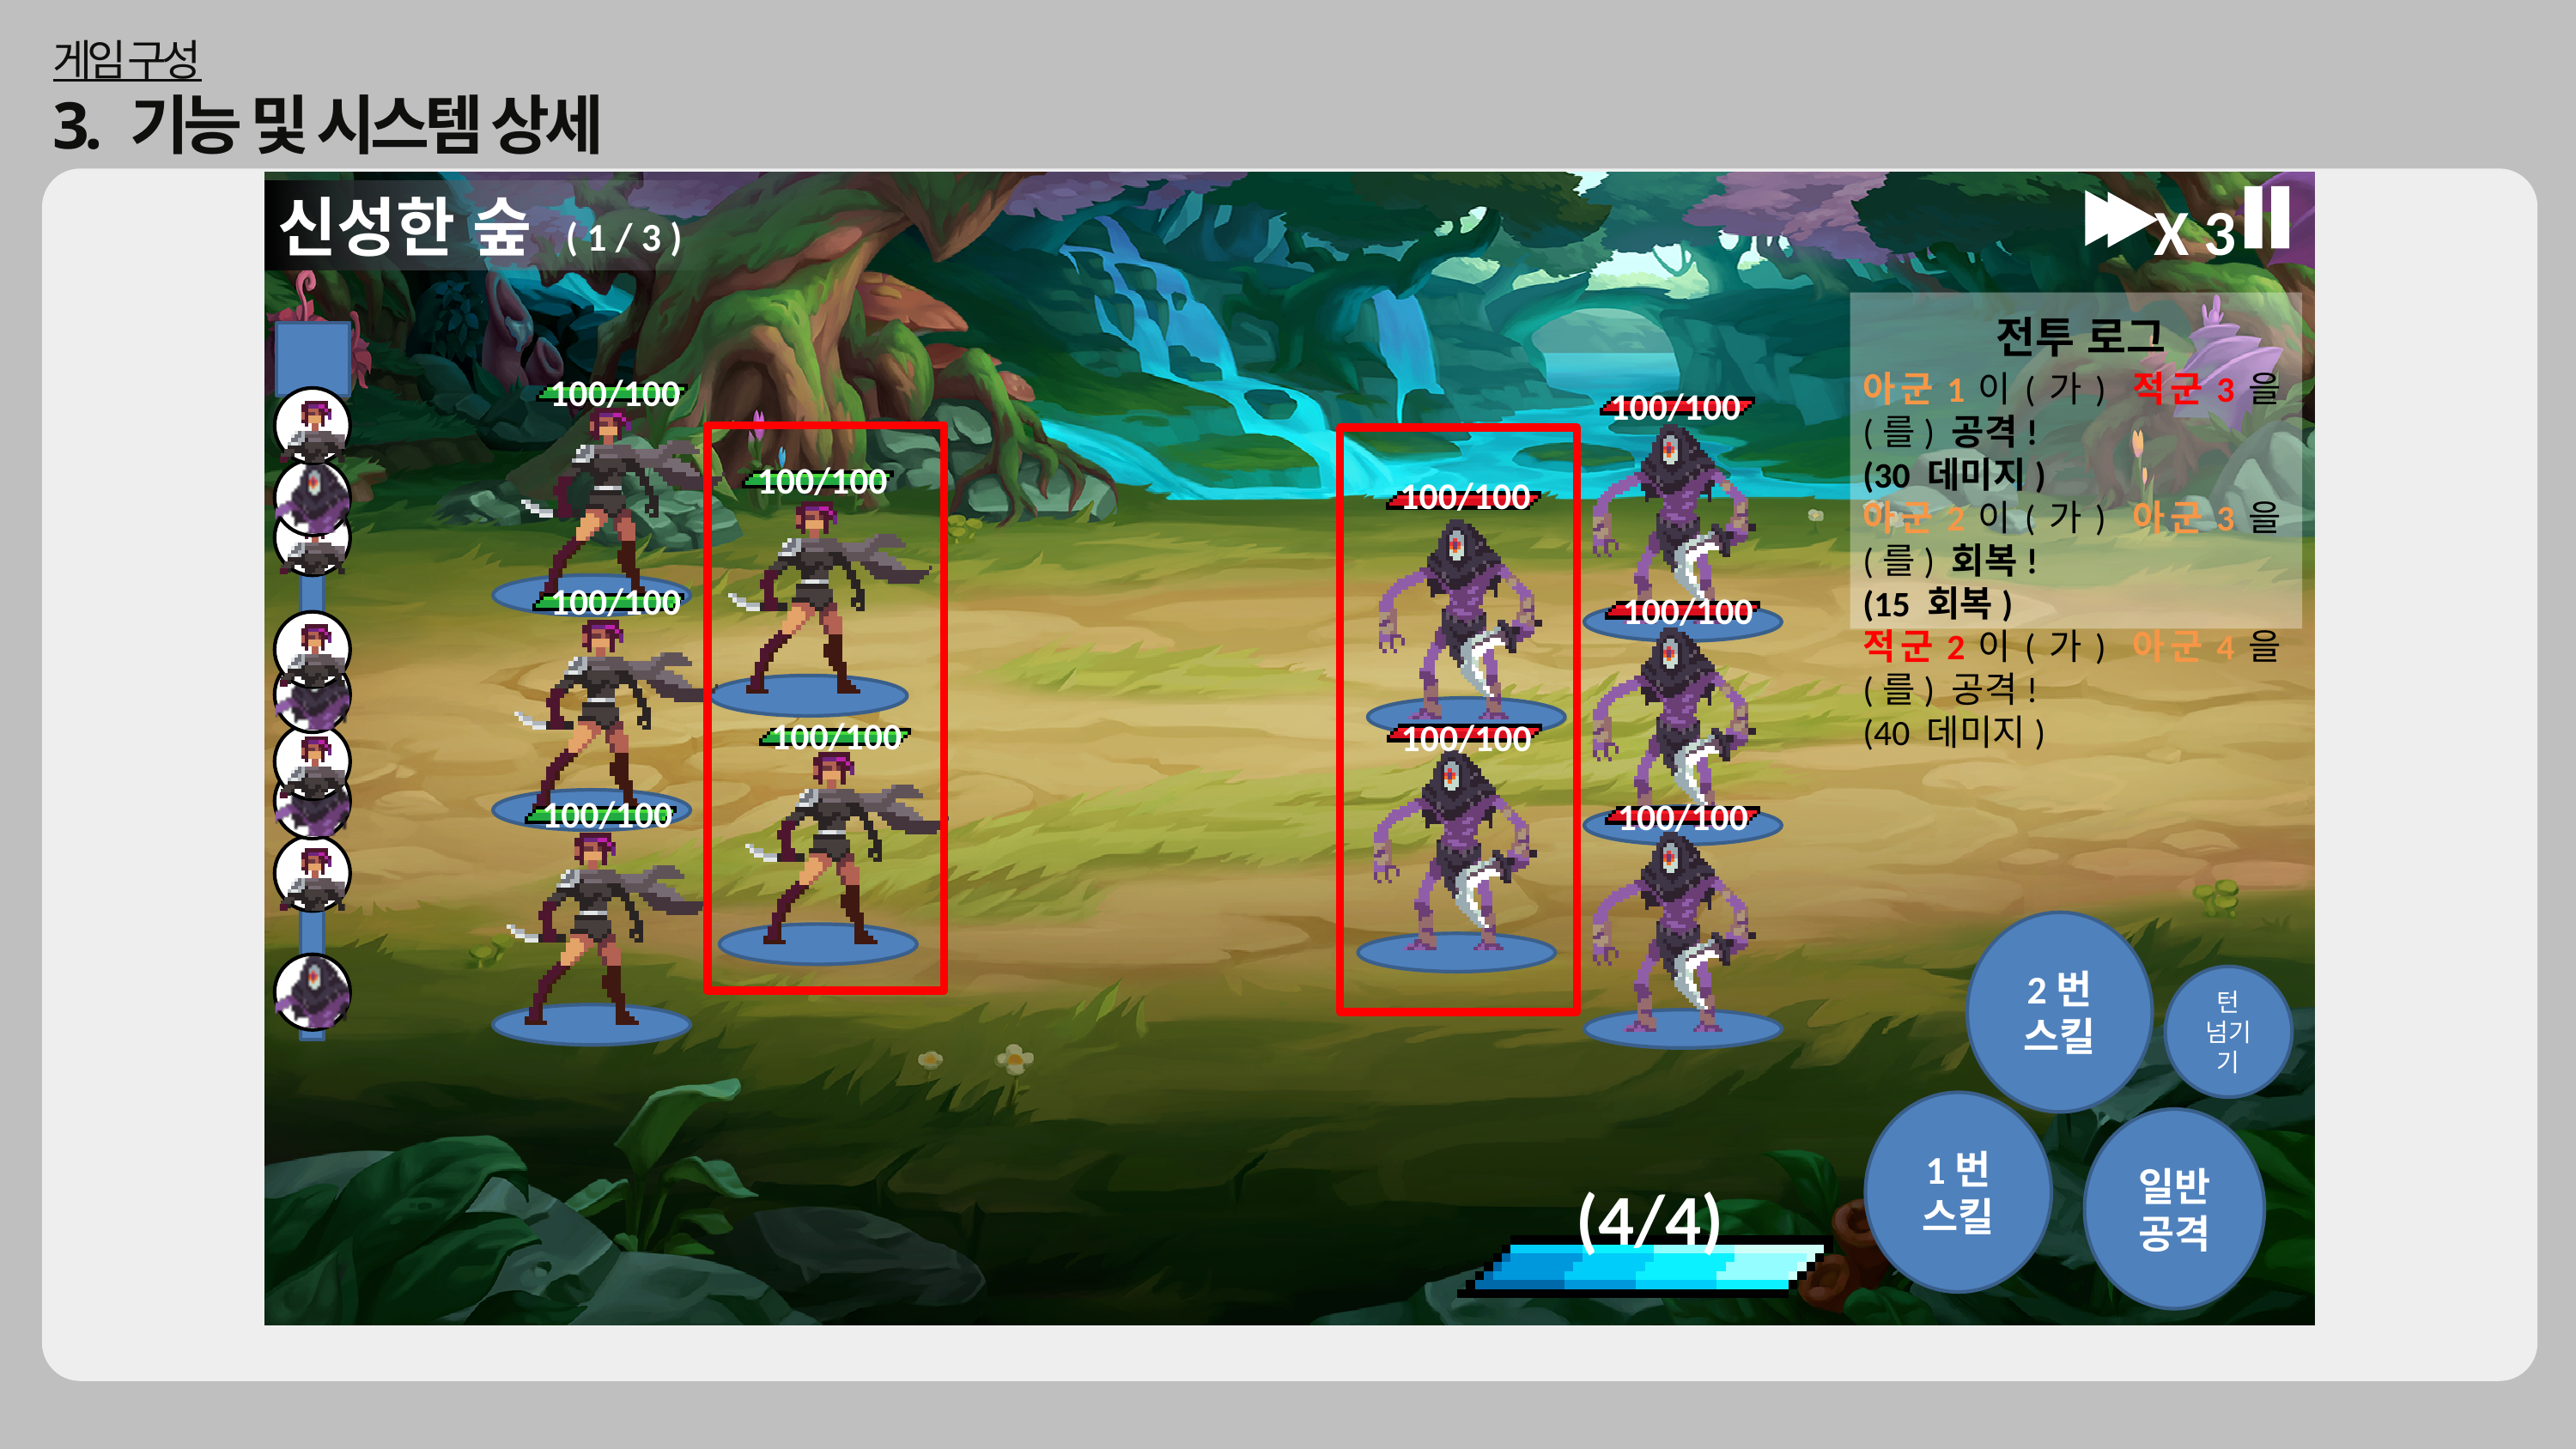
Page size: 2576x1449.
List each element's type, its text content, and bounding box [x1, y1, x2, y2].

text_box [39, 167, 2540, 1383]
text_box 게임 구성 3. 기능 및 시스템 상세 [39, 26, 848, 168]
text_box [264, 172, 2315, 1327]
